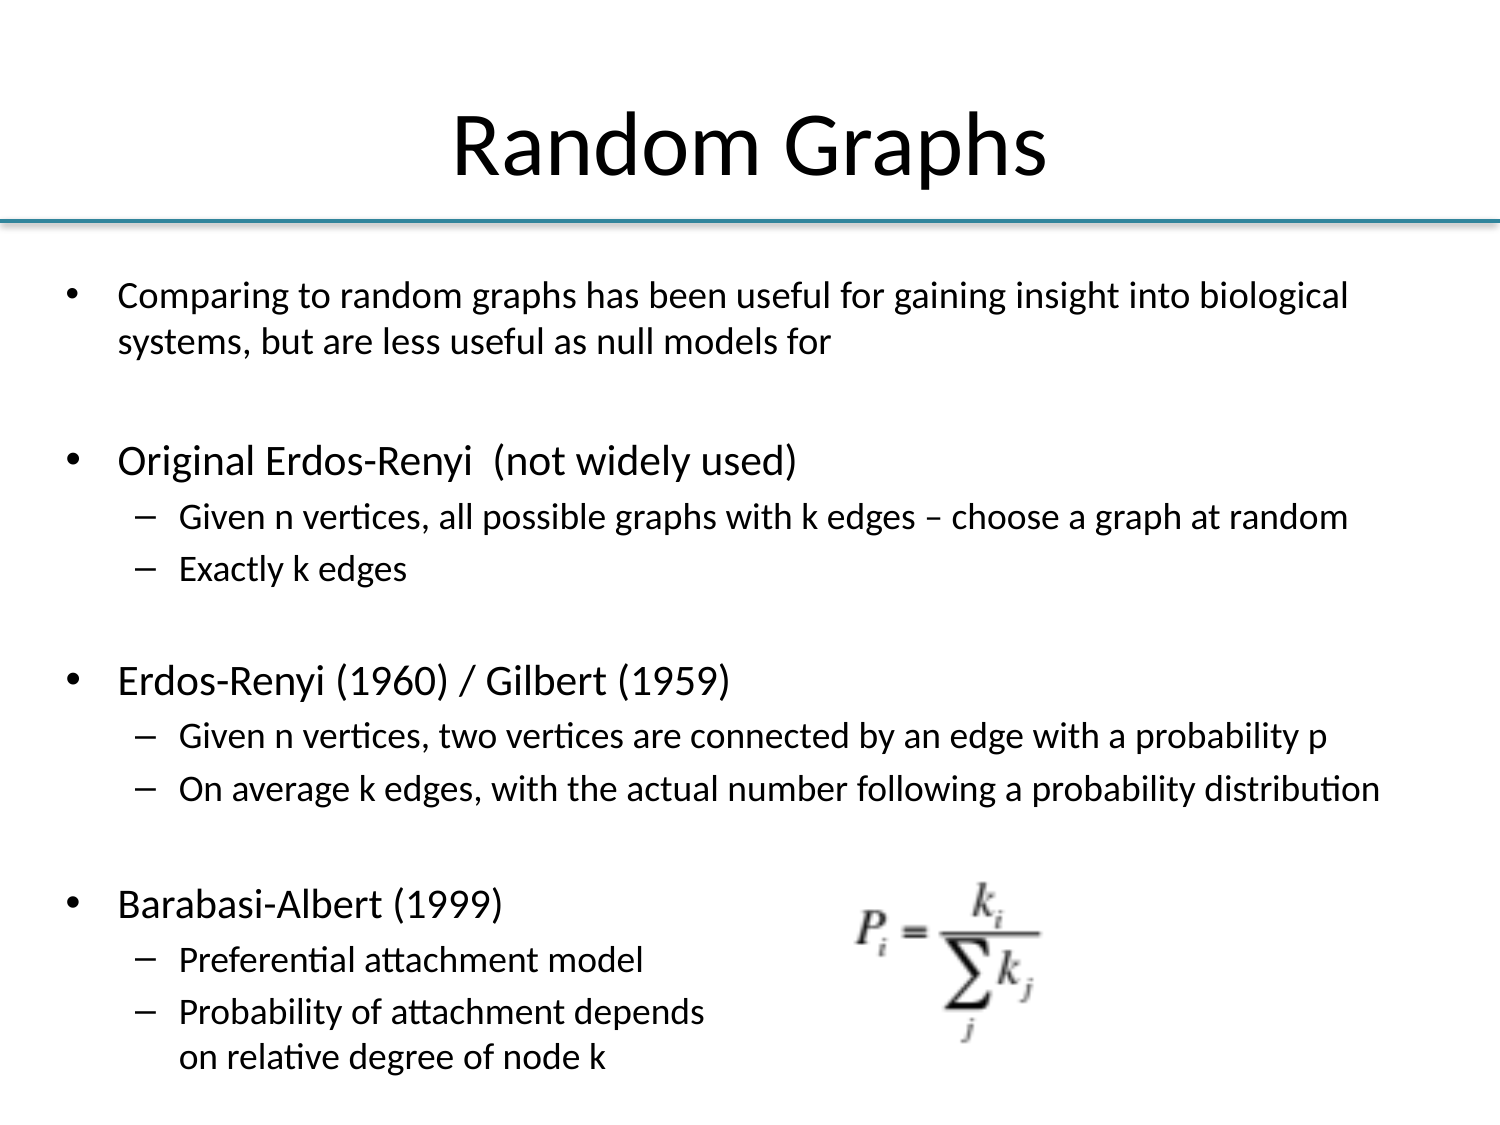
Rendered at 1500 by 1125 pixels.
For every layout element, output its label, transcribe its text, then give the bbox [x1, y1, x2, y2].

title Random Graphs [75, 45, 1425, 233]
list Comparing to random graphs has been useful for gaining insight into biological systems, but are less useful as null models for Original Erdos-Renyi (not widely used) Given n vertices, all possible graphs with k edges – choose a graph at random Exactly k edges Erdos-Renyi (1960) / Gilbert (1959) Given n vertices, two vertices are connected by an edge with a probability p On average k edges, with the actual number following a probability distribution Barabasi-Albert (1999) Preferential attachment model Probability of attachment depends on relative degree of node k [50, 262, 1450, 1091]
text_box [849, 867, 1047, 1053]
